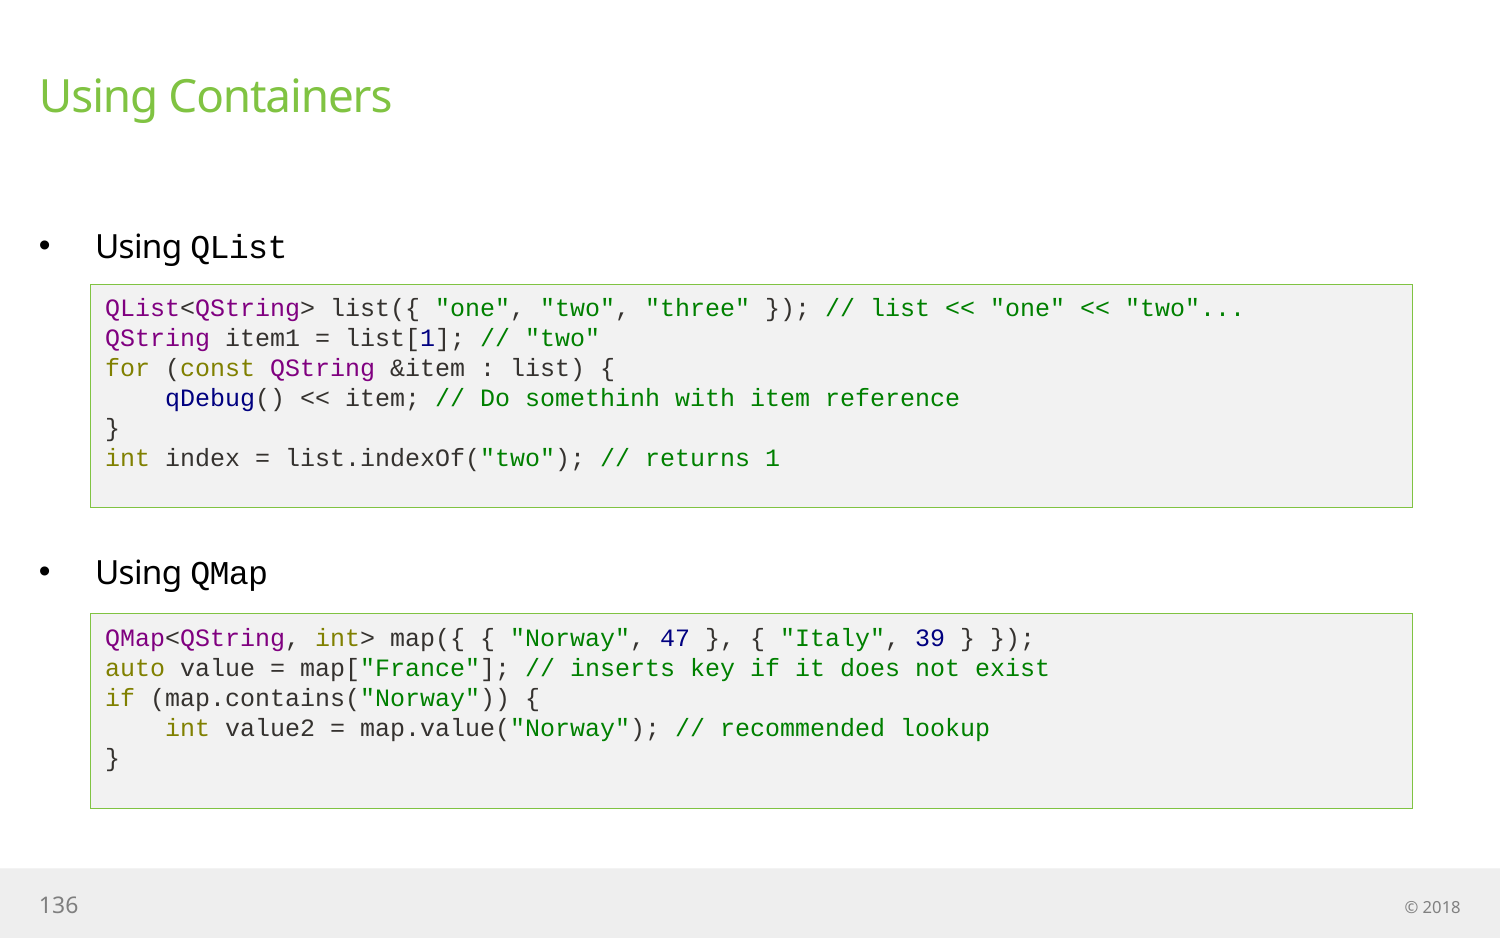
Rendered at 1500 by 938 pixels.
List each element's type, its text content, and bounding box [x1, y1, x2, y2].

list Using QList Using QMap [39, 224, 1471, 846]
text_box QList<QString> list({ "one", "two", "three" }); // list << "one" << "two"... QString item1 = list[1]; // "two" for (const QString &item : list) { qDebug() << item; // Do somethinh with item reference } int index = list.indexOf("two"); // returns 1 [90, 284, 1413, 508]
footer © 2018 [1188, 896, 1461, 917]
slide_number 136 [39, 892, 410, 921]
title Using Containers [39, 66, 1052, 195]
text_box QMap<QString, int> map({ { "Norway", 47 }, { "Italy", 39 } }); auto value = map["France"]; // inserts key if it does not exist if (map.contains("Norway")) { int value2 = map.value("Norway"); // recommended lookup } [90, 613, 1413, 809]
